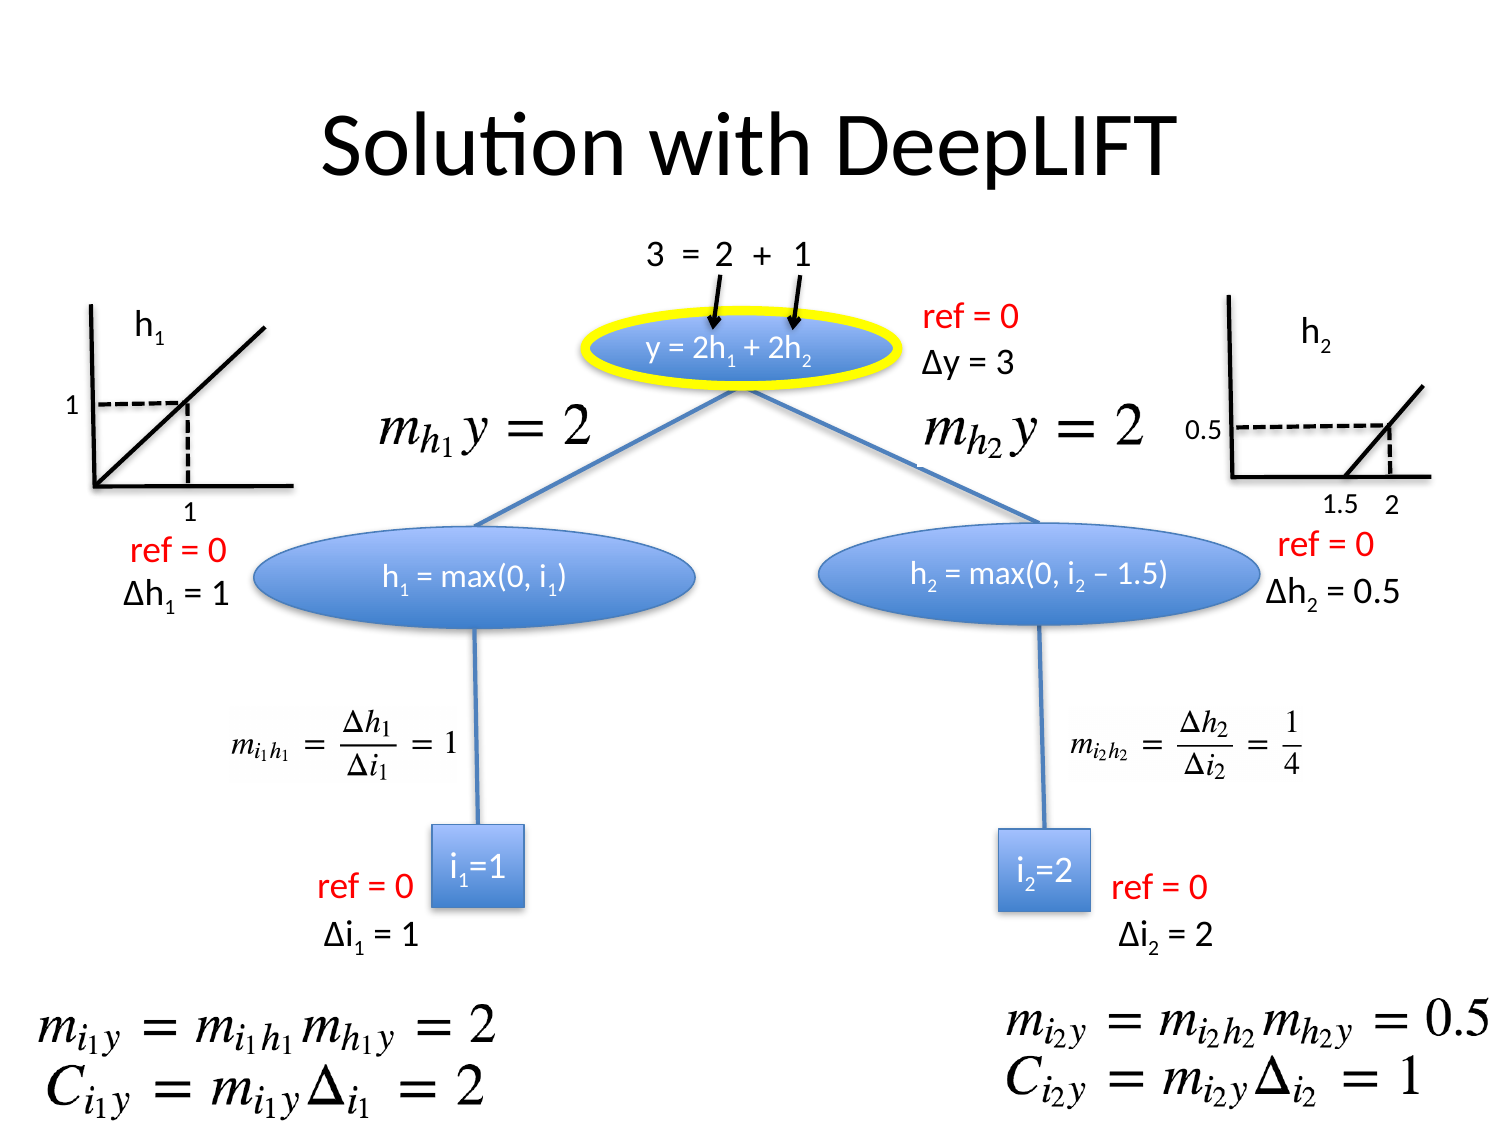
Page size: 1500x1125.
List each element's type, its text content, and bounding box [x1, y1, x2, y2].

text_box i1=1 [431, 824, 525, 908]
title Solution with DeepLIFT [75, 45, 1425, 233]
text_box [48, 291, 294, 536]
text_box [1169, 294, 1432, 529]
text_box 3 = [630, 221, 716, 282]
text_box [792, 274, 801, 331]
text_box 1 [777, 221, 827, 282]
picture [1002, 991, 1491, 1112]
picture [228, 706, 457, 783]
text_box + [738, 223, 787, 284]
text_box Δh2 = 0.5 [1250, 558, 1416, 625]
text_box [741, 385, 1040, 524]
text_box h2 = max(0, i2 – 1.5) [817, 522, 1250, 626]
text_box 2 [716, 221, 749, 282]
text_box i2=2 [998, 828, 1091, 912]
picture [372, 399, 593, 461]
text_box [474, 628, 479, 825]
text_box ref = 0 [1262, 538, 1390, 558]
picture [1068, 706, 1304, 783]
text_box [712, 274, 721, 330]
text_box ref = 0 [907, 283, 1035, 343]
picture [35, 998, 495, 1125]
text_box ref = 0 [1096, 854, 1223, 915]
text_box Δy = 3 [907, 329, 1030, 384]
text_box Δi1 = 1 [309, 901, 435, 968]
text_box Δi2 = 2 [1103, 901, 1229, 968]
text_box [474, 385, 740, 527]
text_box ref = 0 [302, 854, 429, 914]
text_box Δh1 = 1 [108, 560, 246, 627]
text_box ref = 0 [115, 543, 242, 560]
text_box y = 2h1 + 2h2 [584, 309, 899, 384]
text_box h1 = max(0, i1) [253, 525, 696, 630]
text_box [1038, 624, 1045, 830]
picture [917, 390, 1146, 467]
